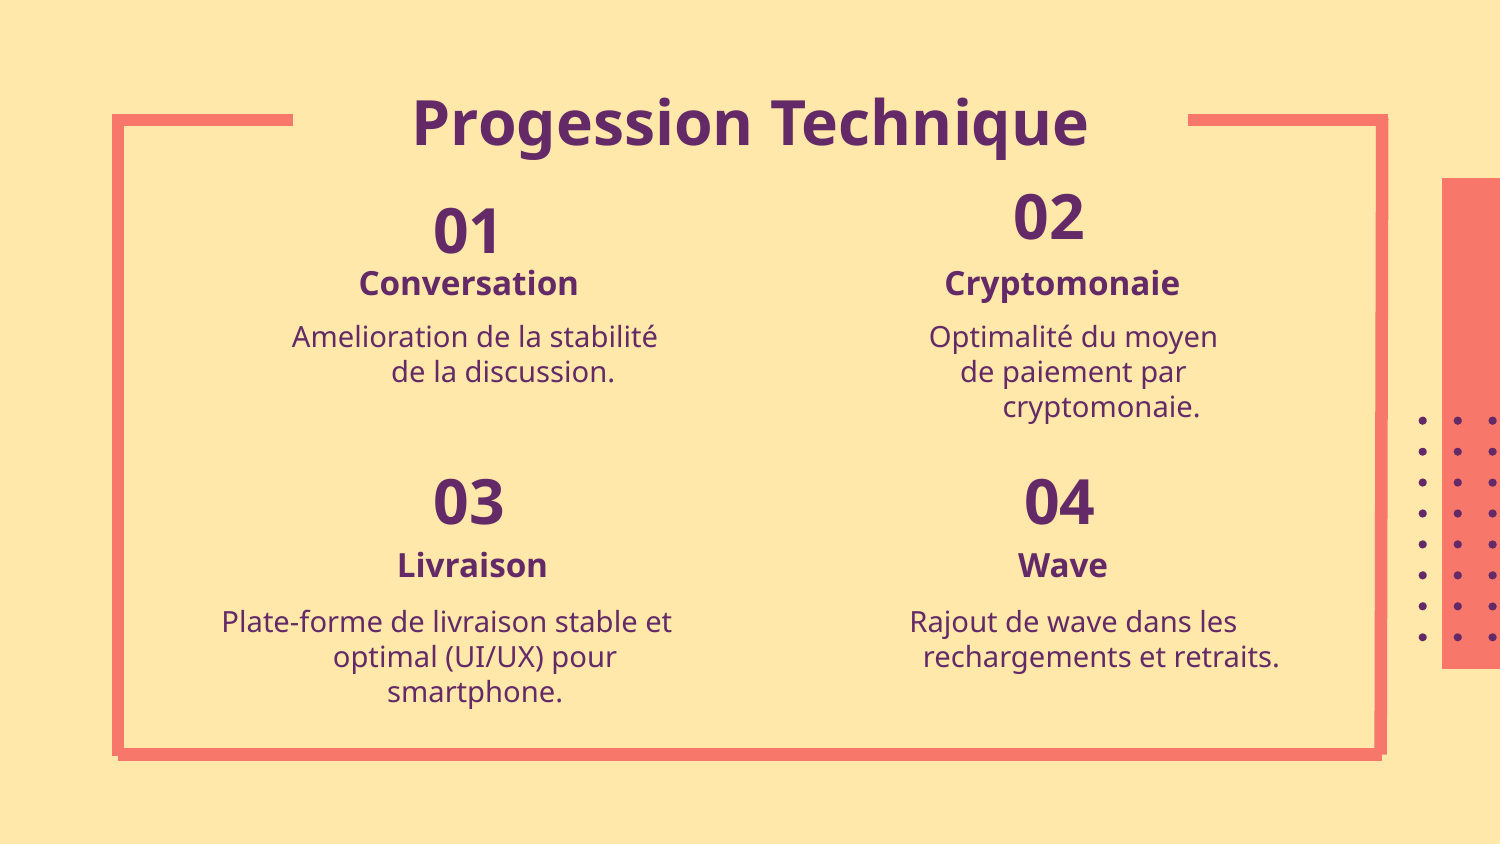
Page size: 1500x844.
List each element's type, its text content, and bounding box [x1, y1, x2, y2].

text_box 04 [868, 492, 1234, 553]
text_box Conversation [263, 257, 656, 318]
title Progession Technique [118, 90, 1383, 150]
text_box Cryptomonaie [870, 257, 1237, 318]
text_box 03 [277, 492, 644, 553]
text_box Rajout de wave dans les rechargements et retraits. [832, 588, 1296, 717]
text_box Livraison [280, 539, 647, 600]
text_box Wave [871, 539, 1237, 600]
subtitle Amelioration de la stabilité de la discussion. [253, 303, 678, 432]
subtitle 02 [857, 207, 1223, 267]
text_box Plate-forme de livraison stable et optimal (UI/UX) pour smartphone. [186, 588, 690, 717]
subtitle Optimalité du moyen de paiement par cryptomonaie. [832, 303, 1296, 432]
subtitle 01 [263, 221, 656, 257]
